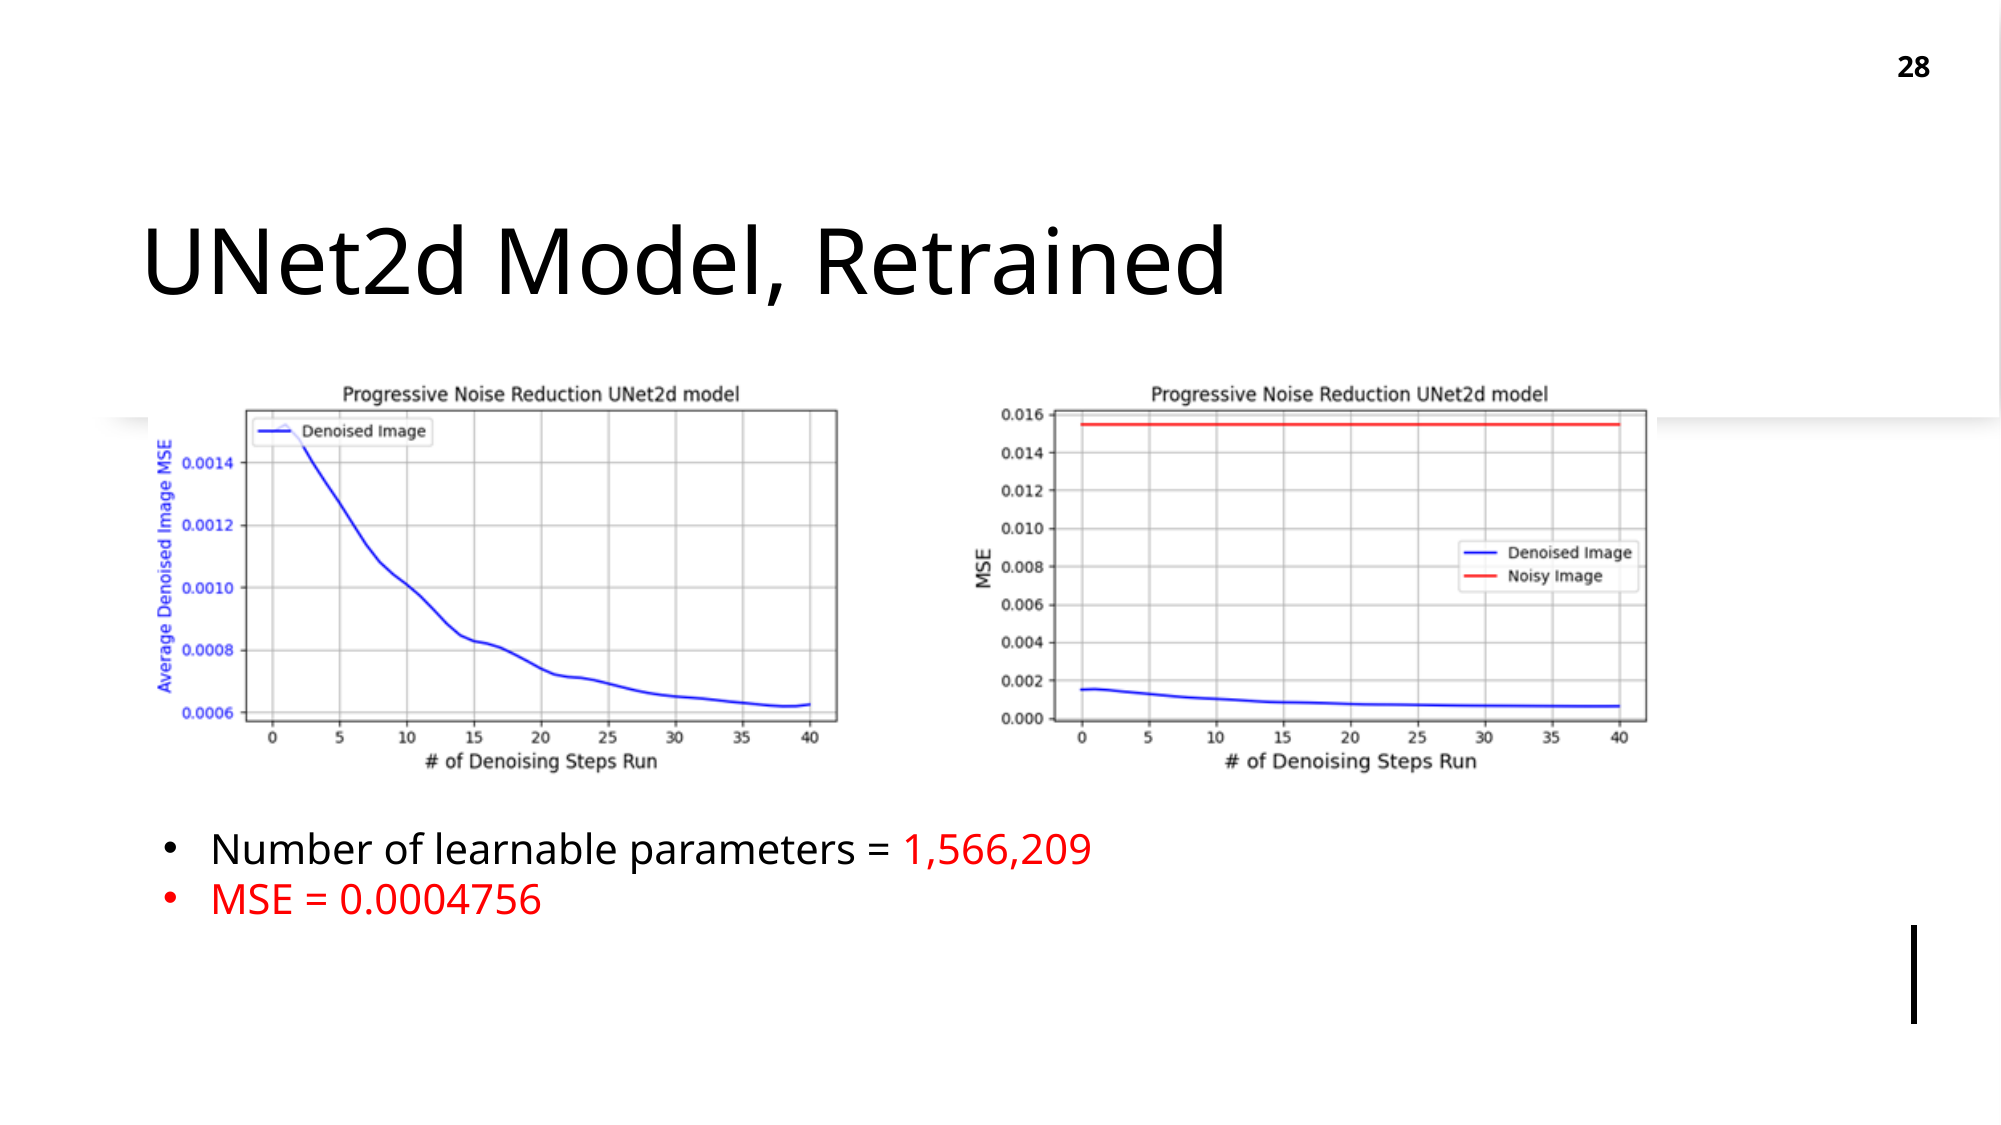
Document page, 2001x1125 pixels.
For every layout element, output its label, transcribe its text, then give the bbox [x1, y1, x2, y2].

text_box Number of learnable parameters = 1,566,209 MSE = 0.0004756 [148, 815, 1791, 930]
slide_number 28 [1852, 38, 1977, 99]
title UNet2d Model, Retrained [124, 140, 1828, 376]
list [148, 375, 1657, 784]
